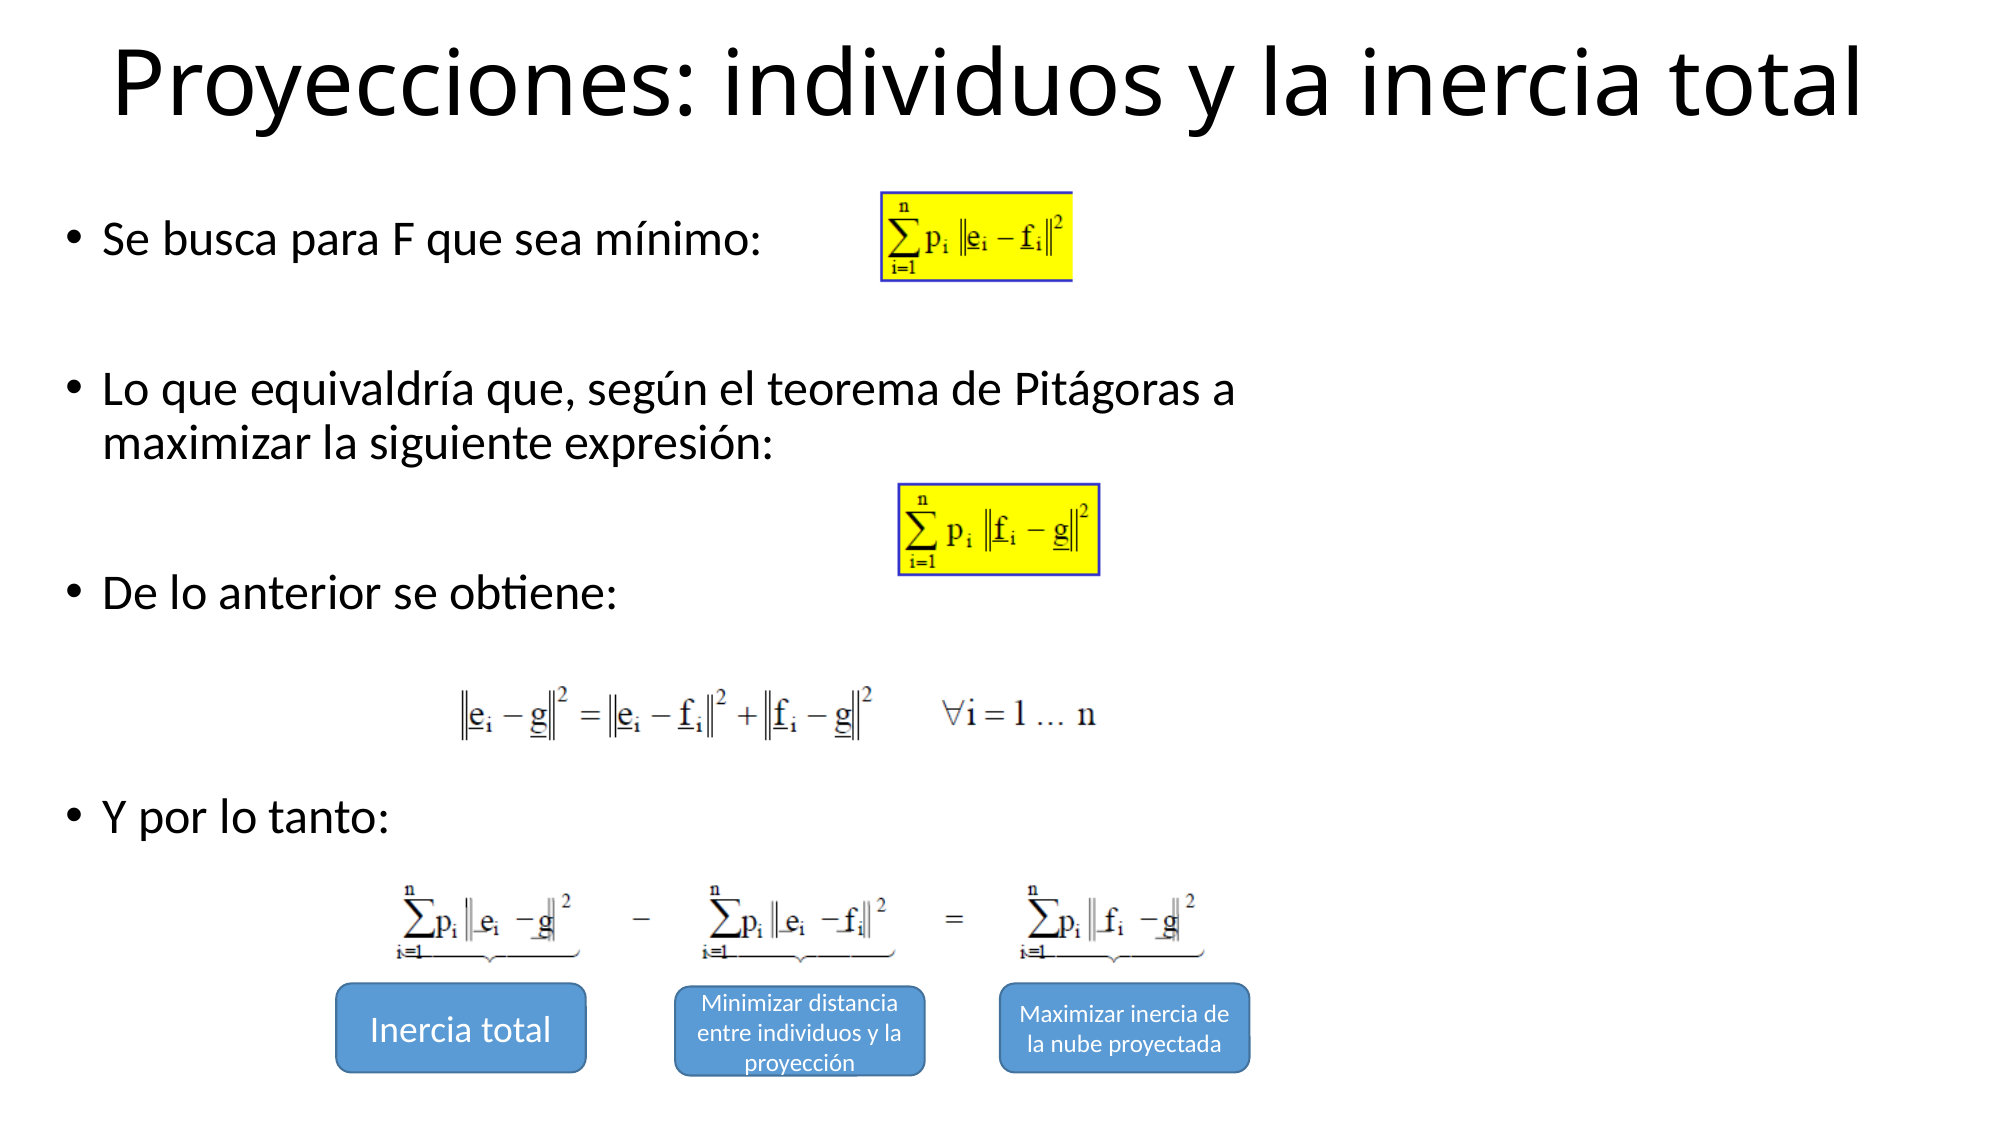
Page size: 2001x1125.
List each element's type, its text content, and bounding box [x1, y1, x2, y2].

text_box Minimizar distancia entre individuos y la proyección [674, 985, 926, 1077]
list Se busca para F que sea mínimo: Lo que equivaldría que, según el teorema de Pitágoras a maximizar la siguiente expresión: De lo anterior se obtiene: Y por lo tanto: [50, 205, 1300, 1098]
picture [895, 479, 1105, 578]
picture [864, 186, 1073, 287]
text_box Maximizar inercia de la nube proyectada [998, 982, 1251, 1074]
picture [446, 674, 1105, 749]
title Proyecciones: individuos y la inercia total [32, 21, 1946, 150]
picture [380, 869, 1209, 965]
text_box Inercia total [335, 982, 587, 1074]
